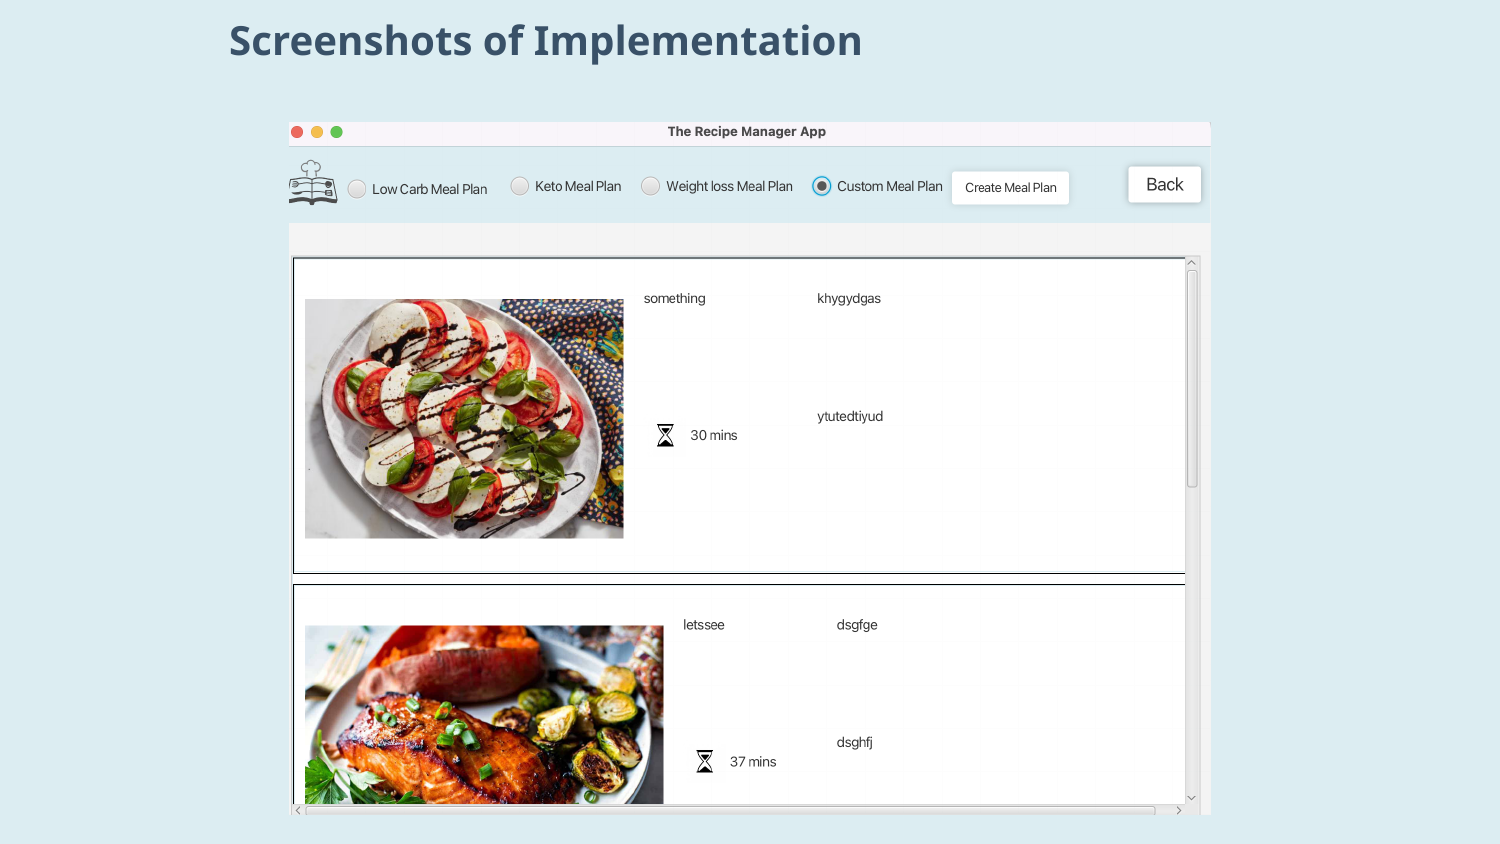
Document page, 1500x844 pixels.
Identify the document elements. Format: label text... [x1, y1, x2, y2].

picture [288, 122, 1212, 815]
title Screenshots of Implementation [214, 0, 1286, 80]
